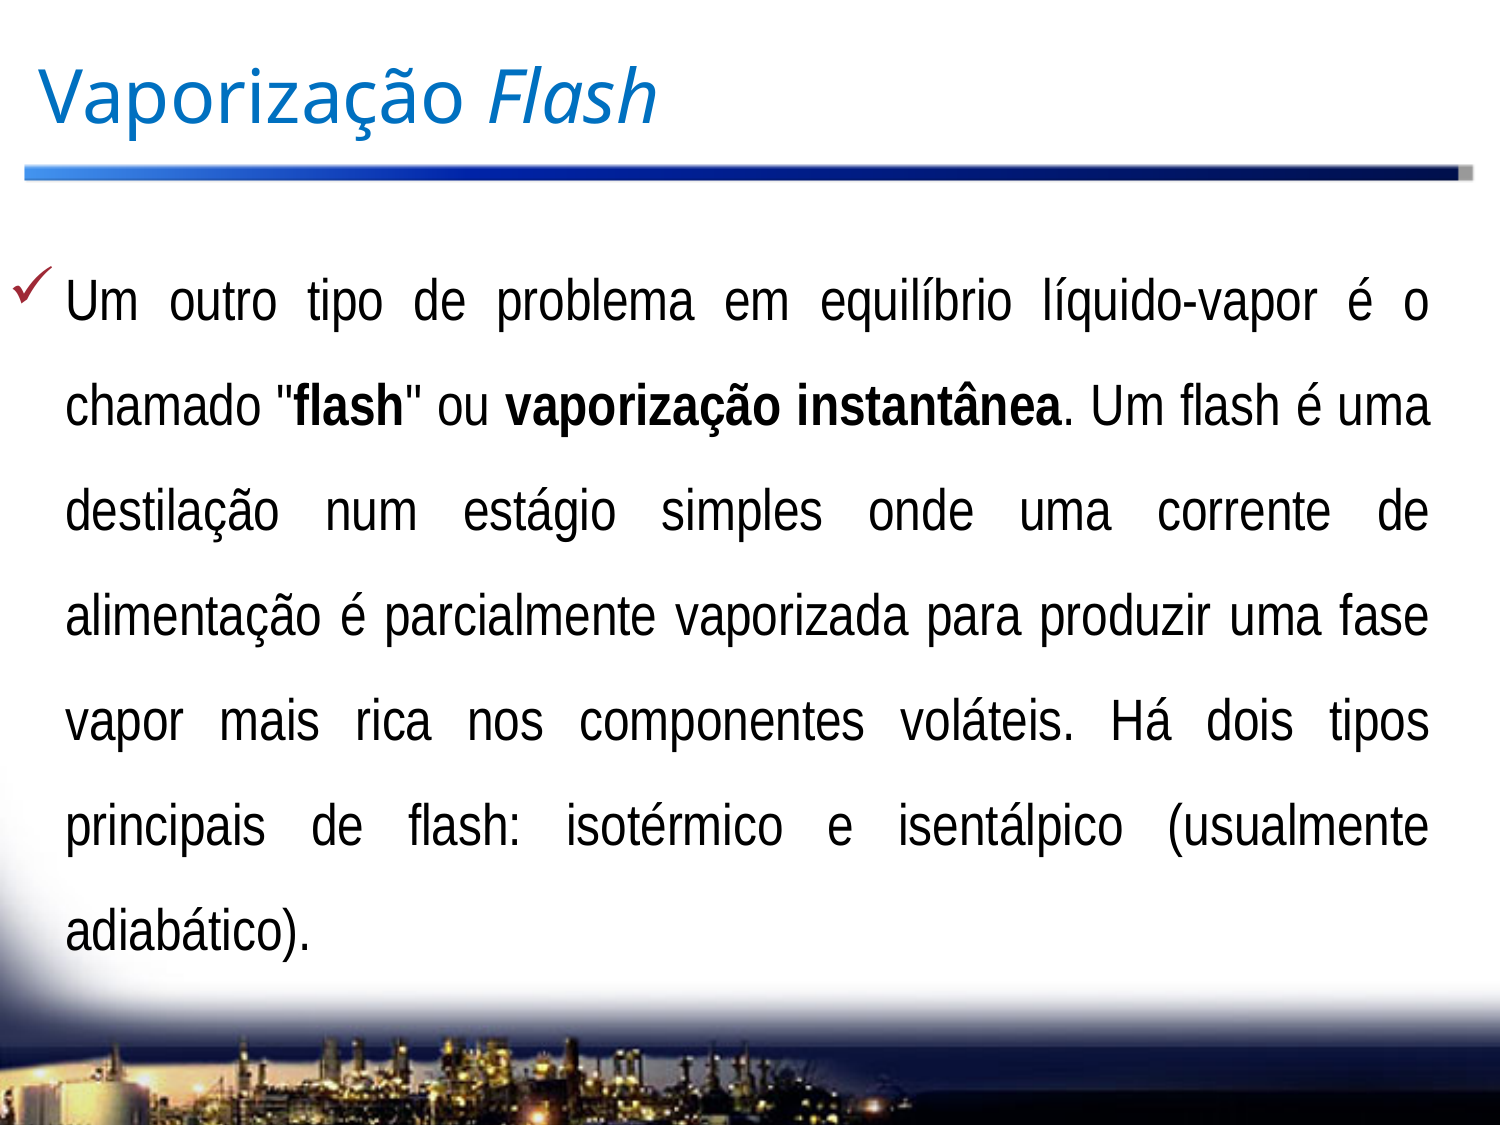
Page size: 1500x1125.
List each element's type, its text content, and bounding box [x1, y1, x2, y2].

picture [0, 0, 1500, 1125]
title Vaporização Flash [23, 0, 1477, 188]
list Um outro tipo de problema em equilíbrio líquido-vapor é o chamado "flash" ou vaporização instantânea. Um flash é uma destilação num estágio simples onde uma corrente de alimentação é parcialmente vaporizada para produzir uma fase vapor mais rica nos componentes voláteis. Há dois tipos principais de flash: isotérmico e isentálpico (usualmente adiabático). [0, 219, 1446, 974]
